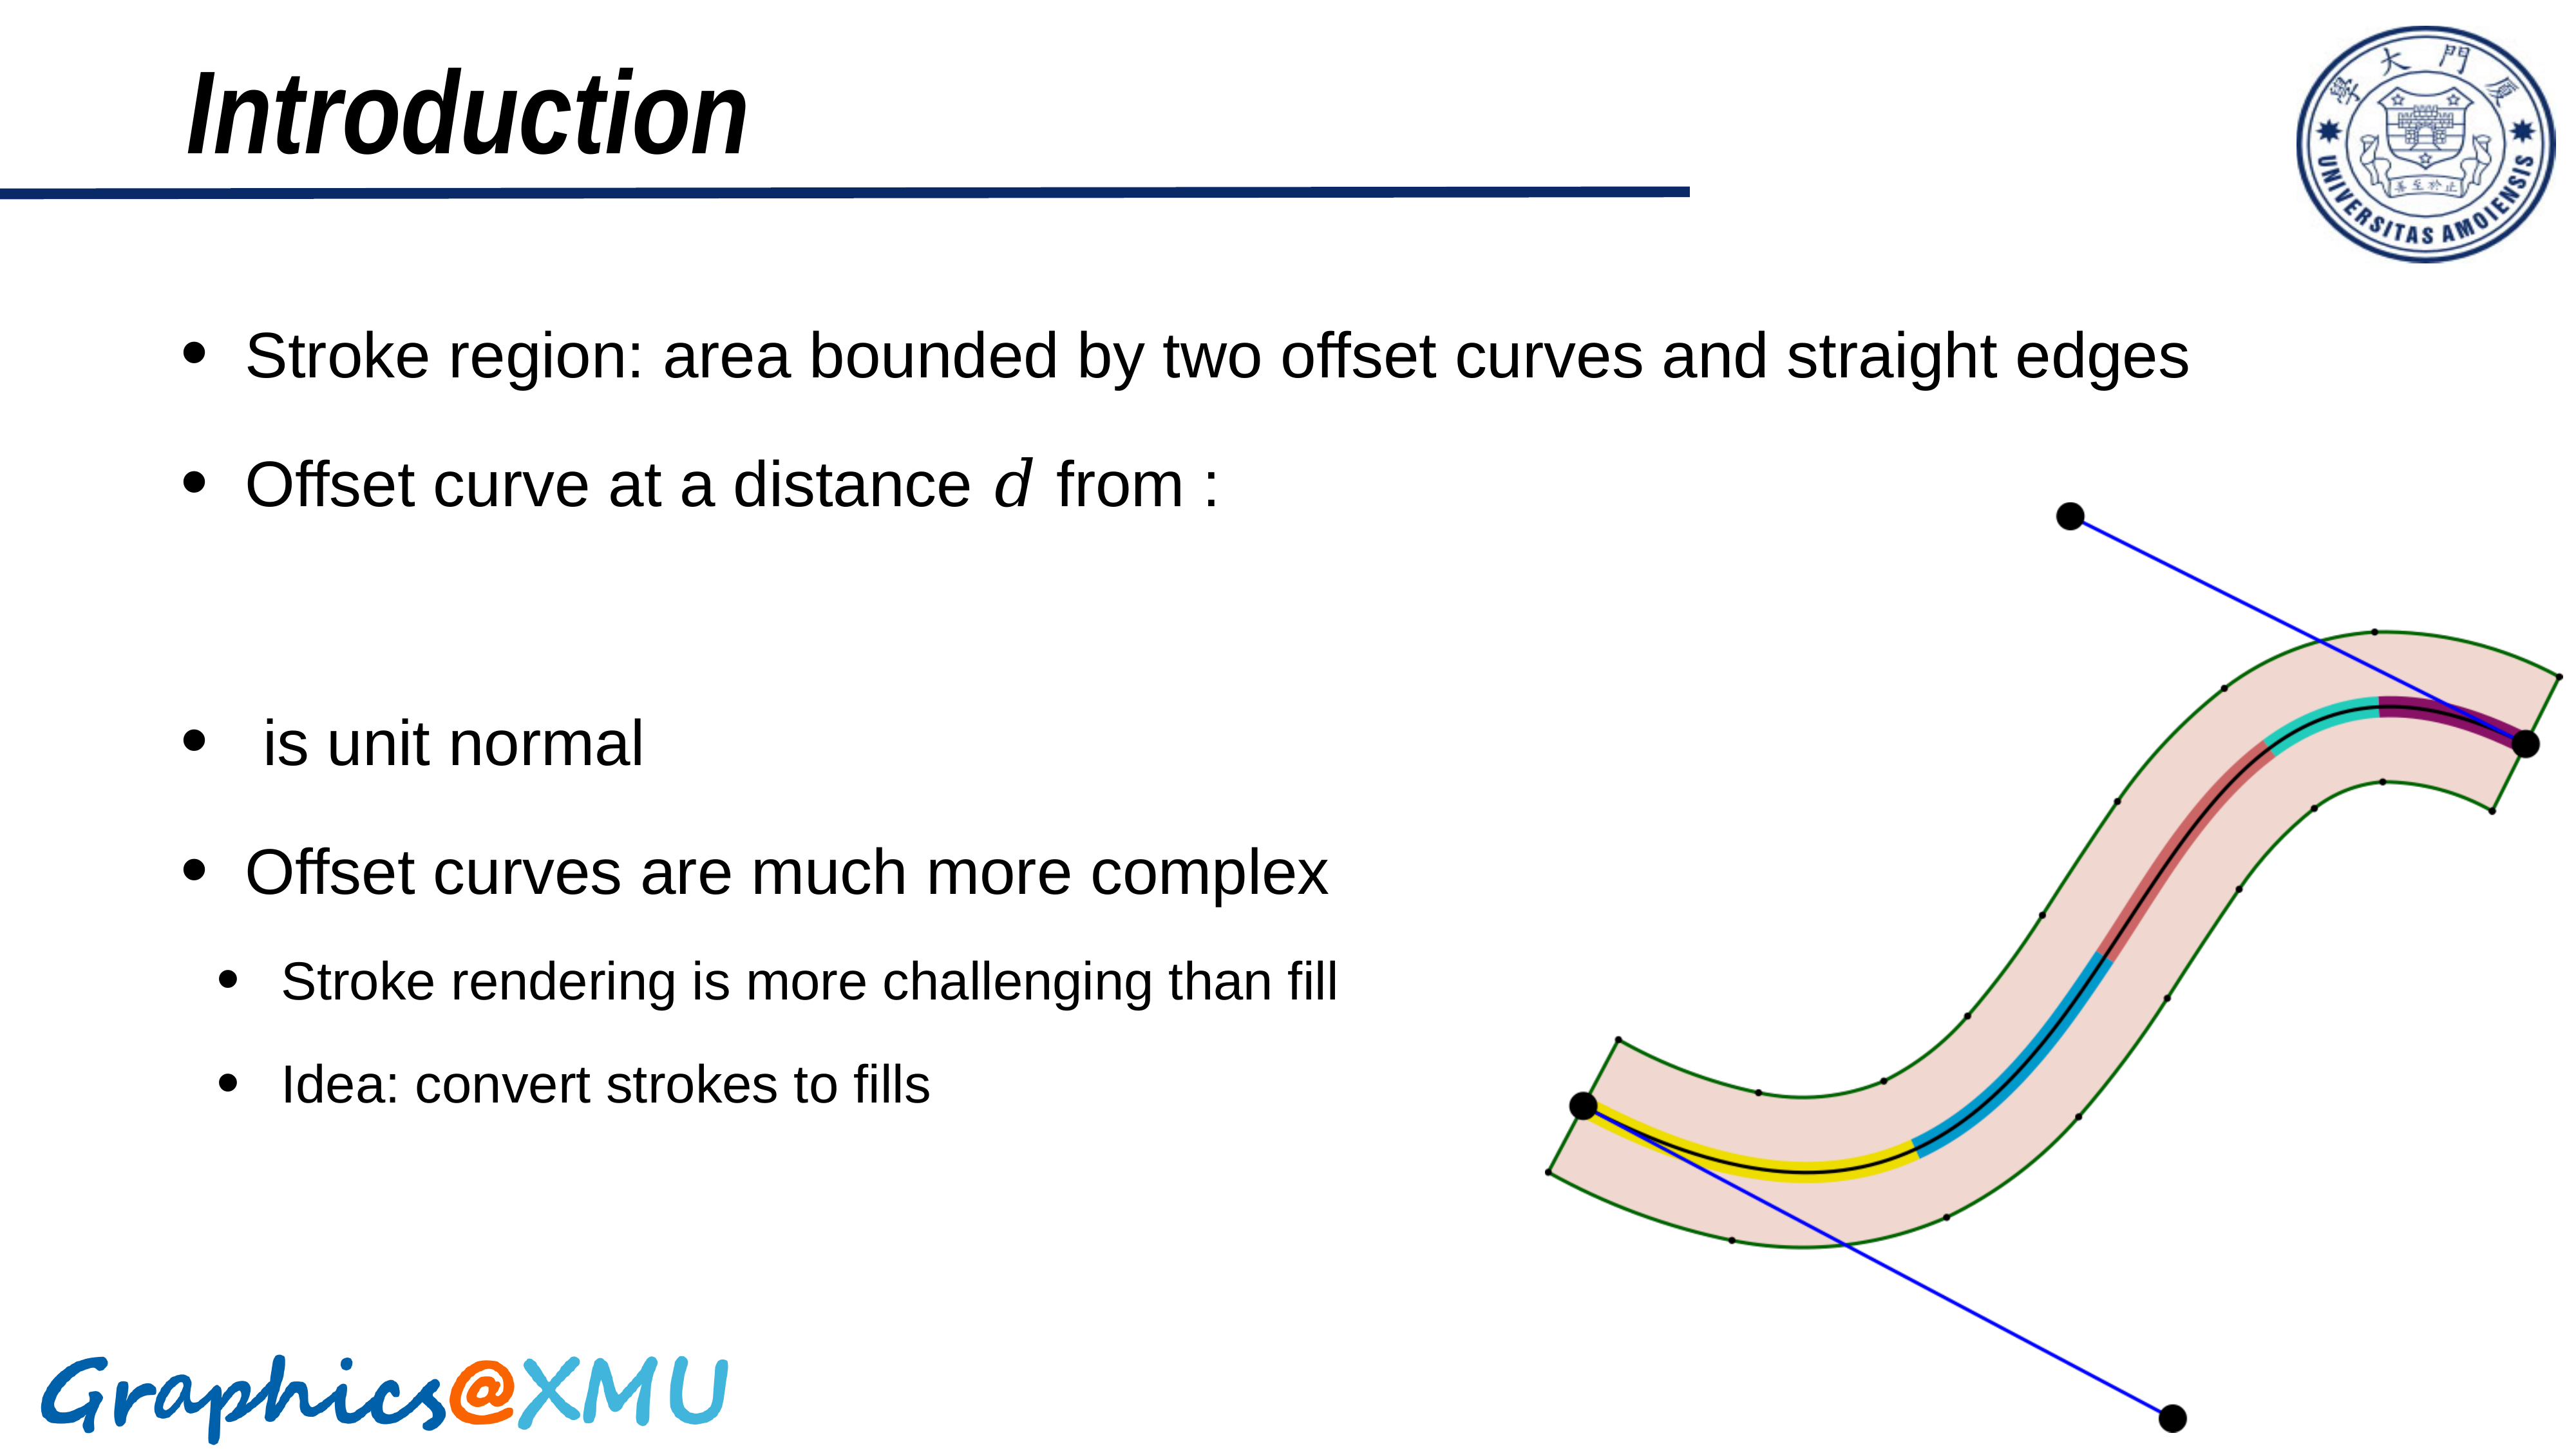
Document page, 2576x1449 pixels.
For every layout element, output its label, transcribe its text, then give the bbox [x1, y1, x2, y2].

picture [1545, 502, 2564, 1433]
picture [28, 1341, 737, 1448]
text_box Introduction [76, 26, 2038, 187]
text_box [187, 241, 2420, 1433]
picture [2296, 26, 2557, 263]
